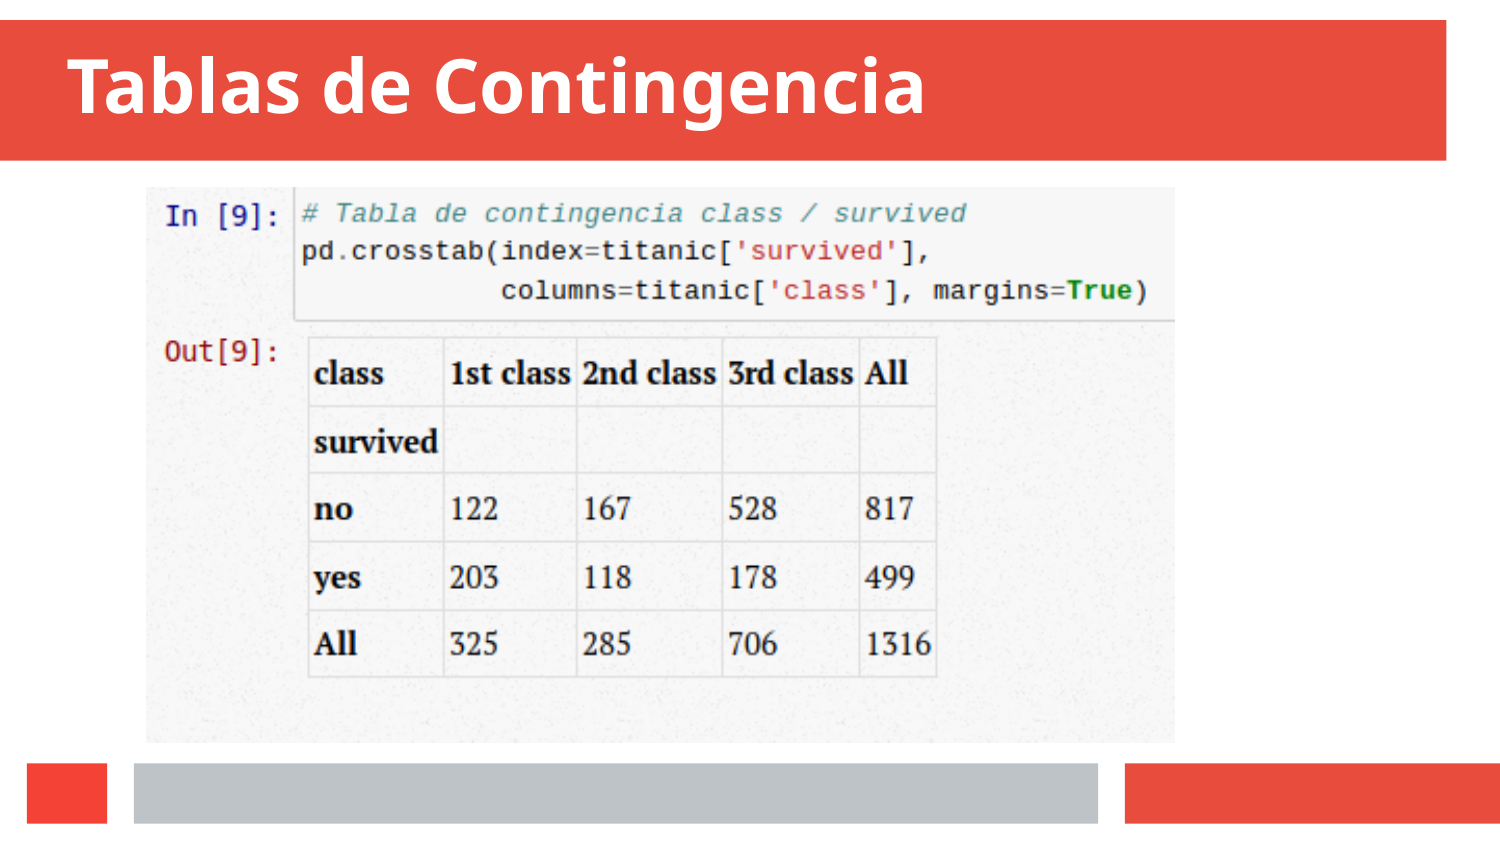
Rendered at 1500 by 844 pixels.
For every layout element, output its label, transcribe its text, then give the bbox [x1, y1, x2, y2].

picture [146, 187, 1176, 743]
title Tablas de Contingencia [53, 40, 1447, 141]
